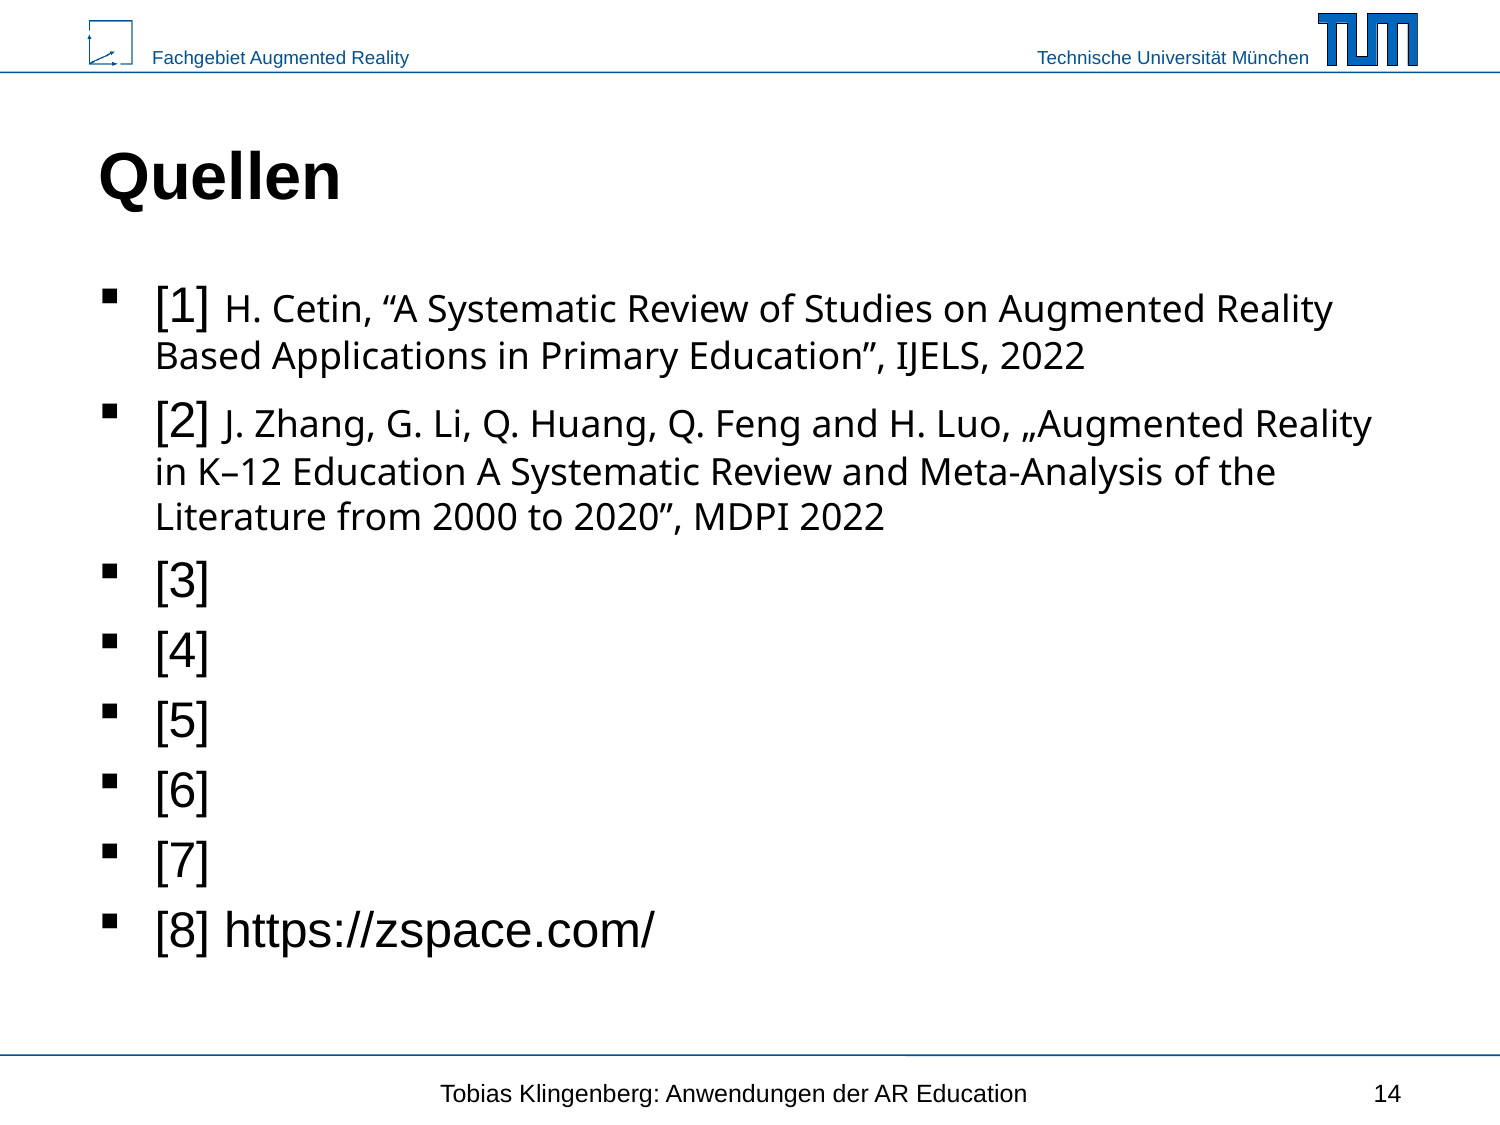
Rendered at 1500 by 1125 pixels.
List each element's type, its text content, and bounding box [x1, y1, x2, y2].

list [1] H. Cetin, “A Systematic Review of Studies on Augmented Reality Based Applications in Primary Education”, IJELS, 2022 [2] J. Zhang, G. Li, Q. Huang, Q. Feng and H. Luo, „Augmented Reality in K–12 Education A Systematic Review and Meta-Analysis of the Literature from 2000 to 2020”, MDPI 2022 [3] [4] [5] [6] [7] [8] https://zspace.com/ [83, 264, 1417, 1013]
slide_number 14 [1103, 1067, 1417, 1118]
footer Tobias Klingenberg: Anwendungen der AR Education [424, 1067, 1103, 1118]
picture [83, 14, 136, 68]
title Quellen [83, 120, 1417, 221]
